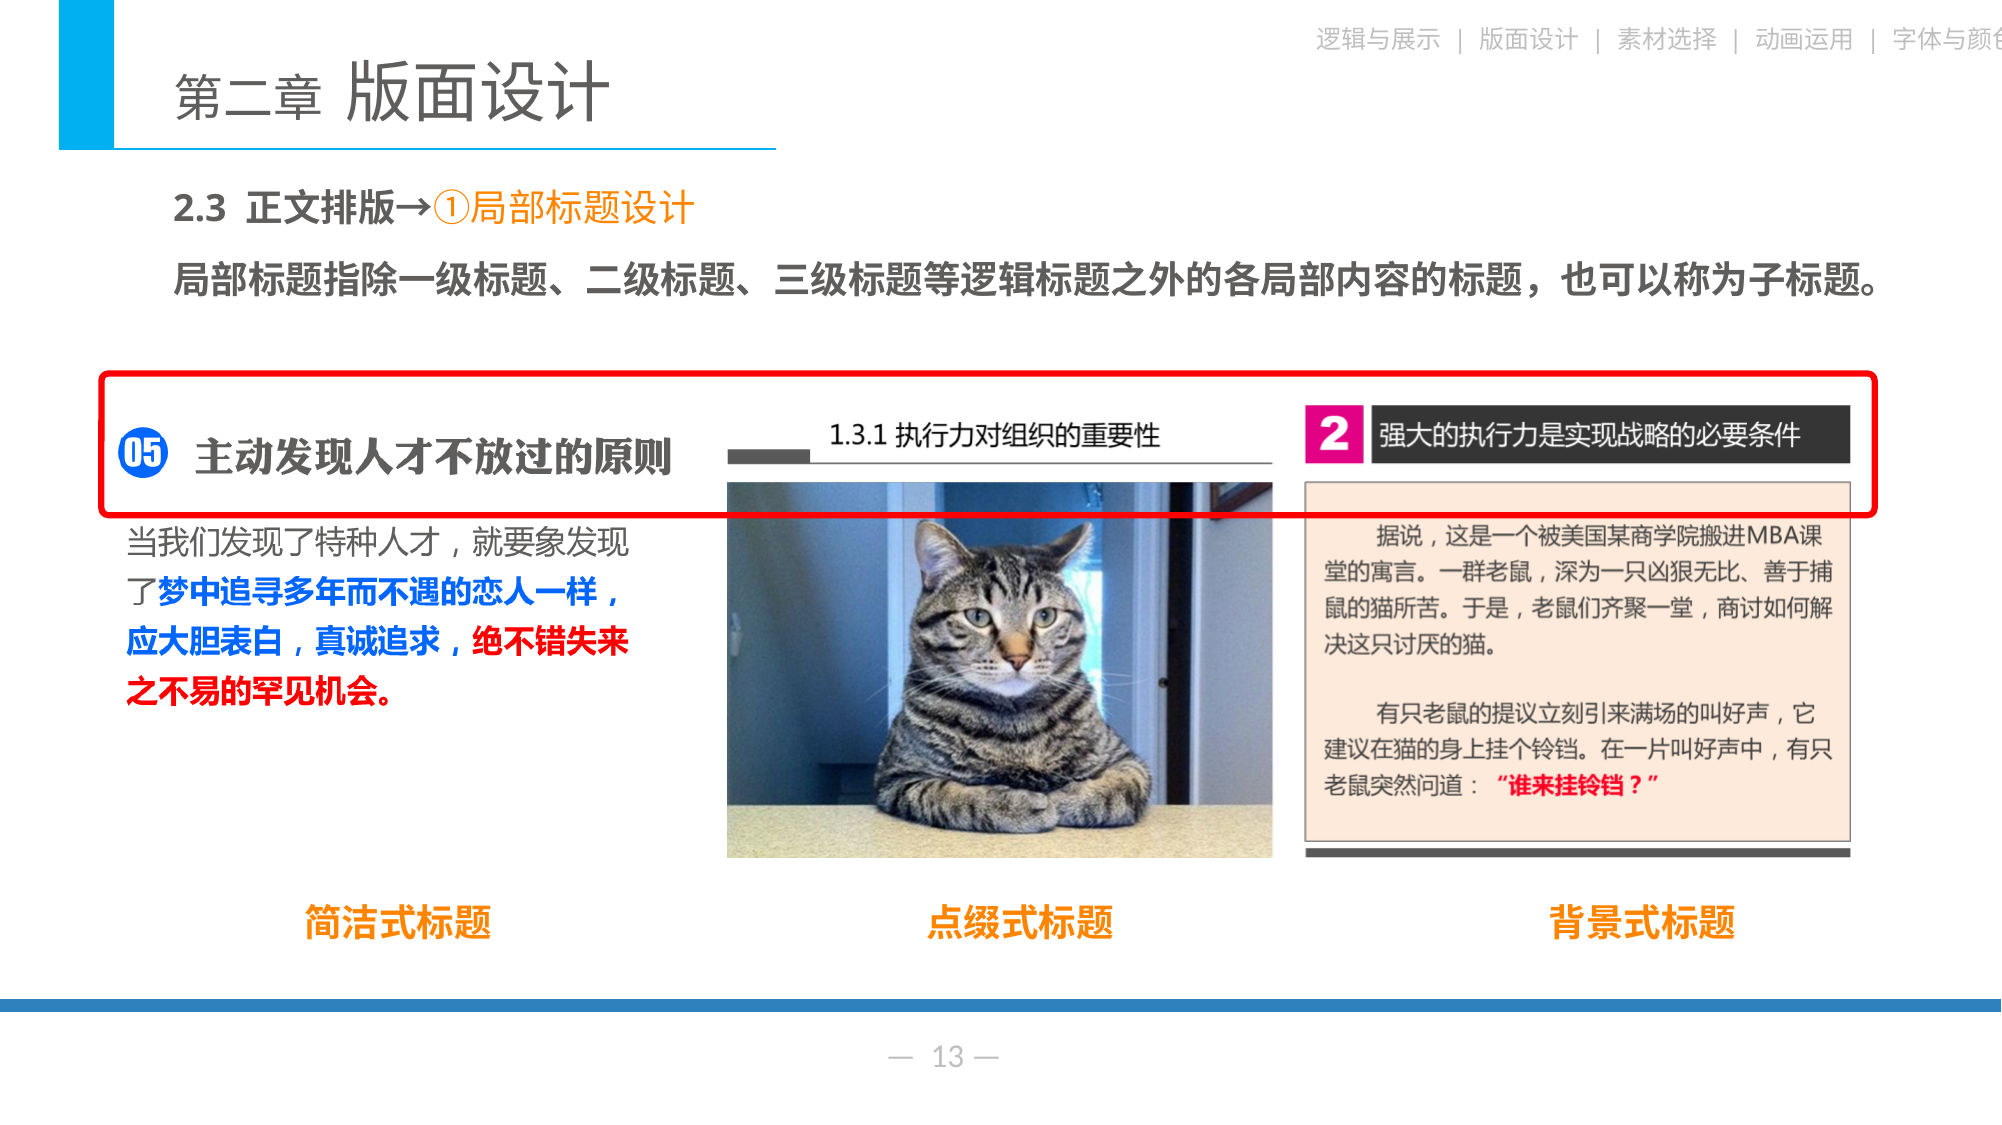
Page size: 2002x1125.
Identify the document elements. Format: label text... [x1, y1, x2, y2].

picture [727, 392, 1852, 859]
text_box 点缀式标题 [848, 878, 1191, 952]
text_box 局部标题指除一级标题、二级标题、三级标题等逻辑标题之外的各局部内容的标题，也可以称为子标题。 [158, 248, 1938, 309]
text_box 背景式标题 [1464, 878, 1821, 952]
picture [101, 417, 695, 729]
text_box 2.3 正文排版→①局部标题设计 [158, 162, 1025, 236]
text_box 简洁式标题 [220, 878, 576, 952]
text_box [99, 371, 1877, 518]
